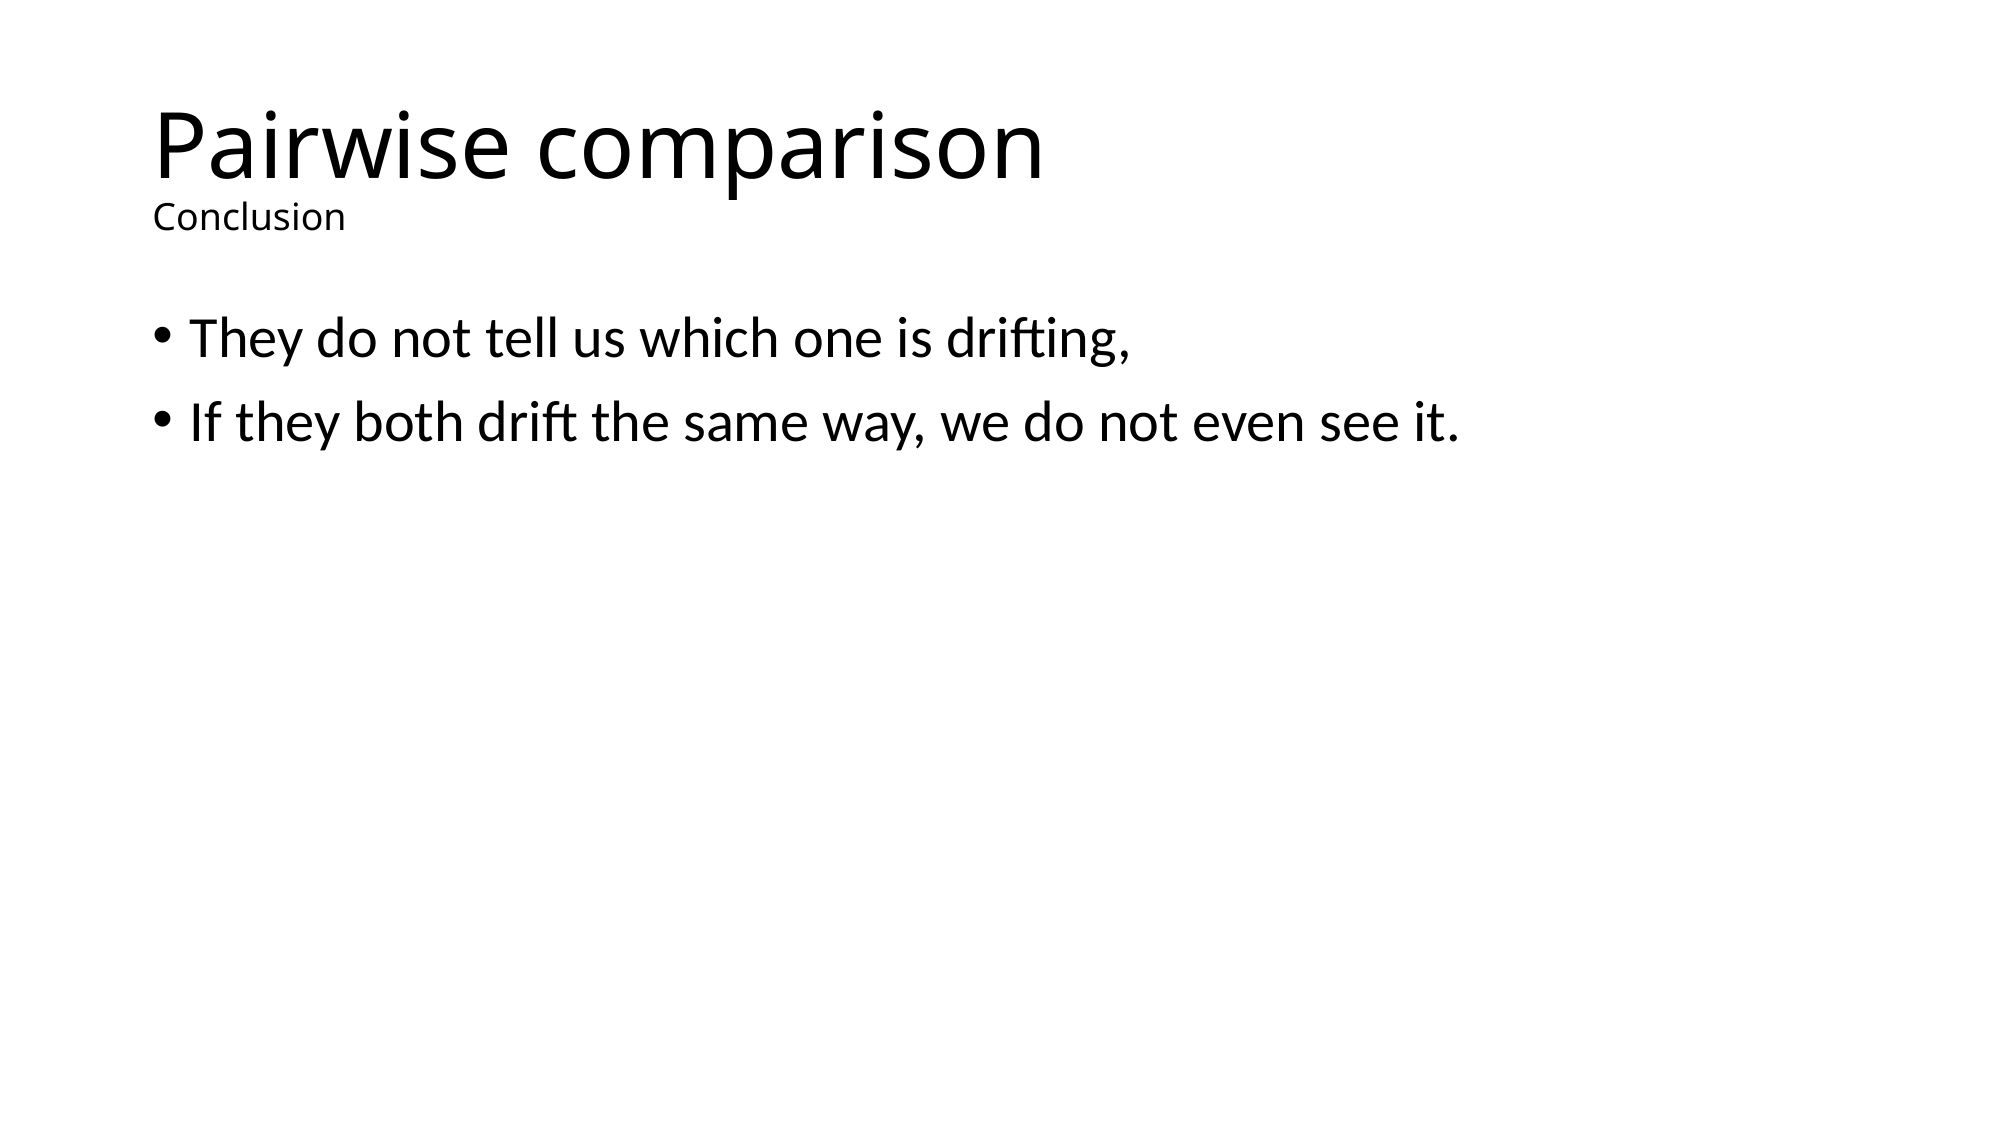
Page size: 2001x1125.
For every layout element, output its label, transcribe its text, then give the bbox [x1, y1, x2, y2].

title Pairwise comparison Conclusion [137, 59, 1863, 278]
list They do not tell us which one is drifting, If they both drift the same way, we do not even see it. [137, 299, 1863, 1014]
